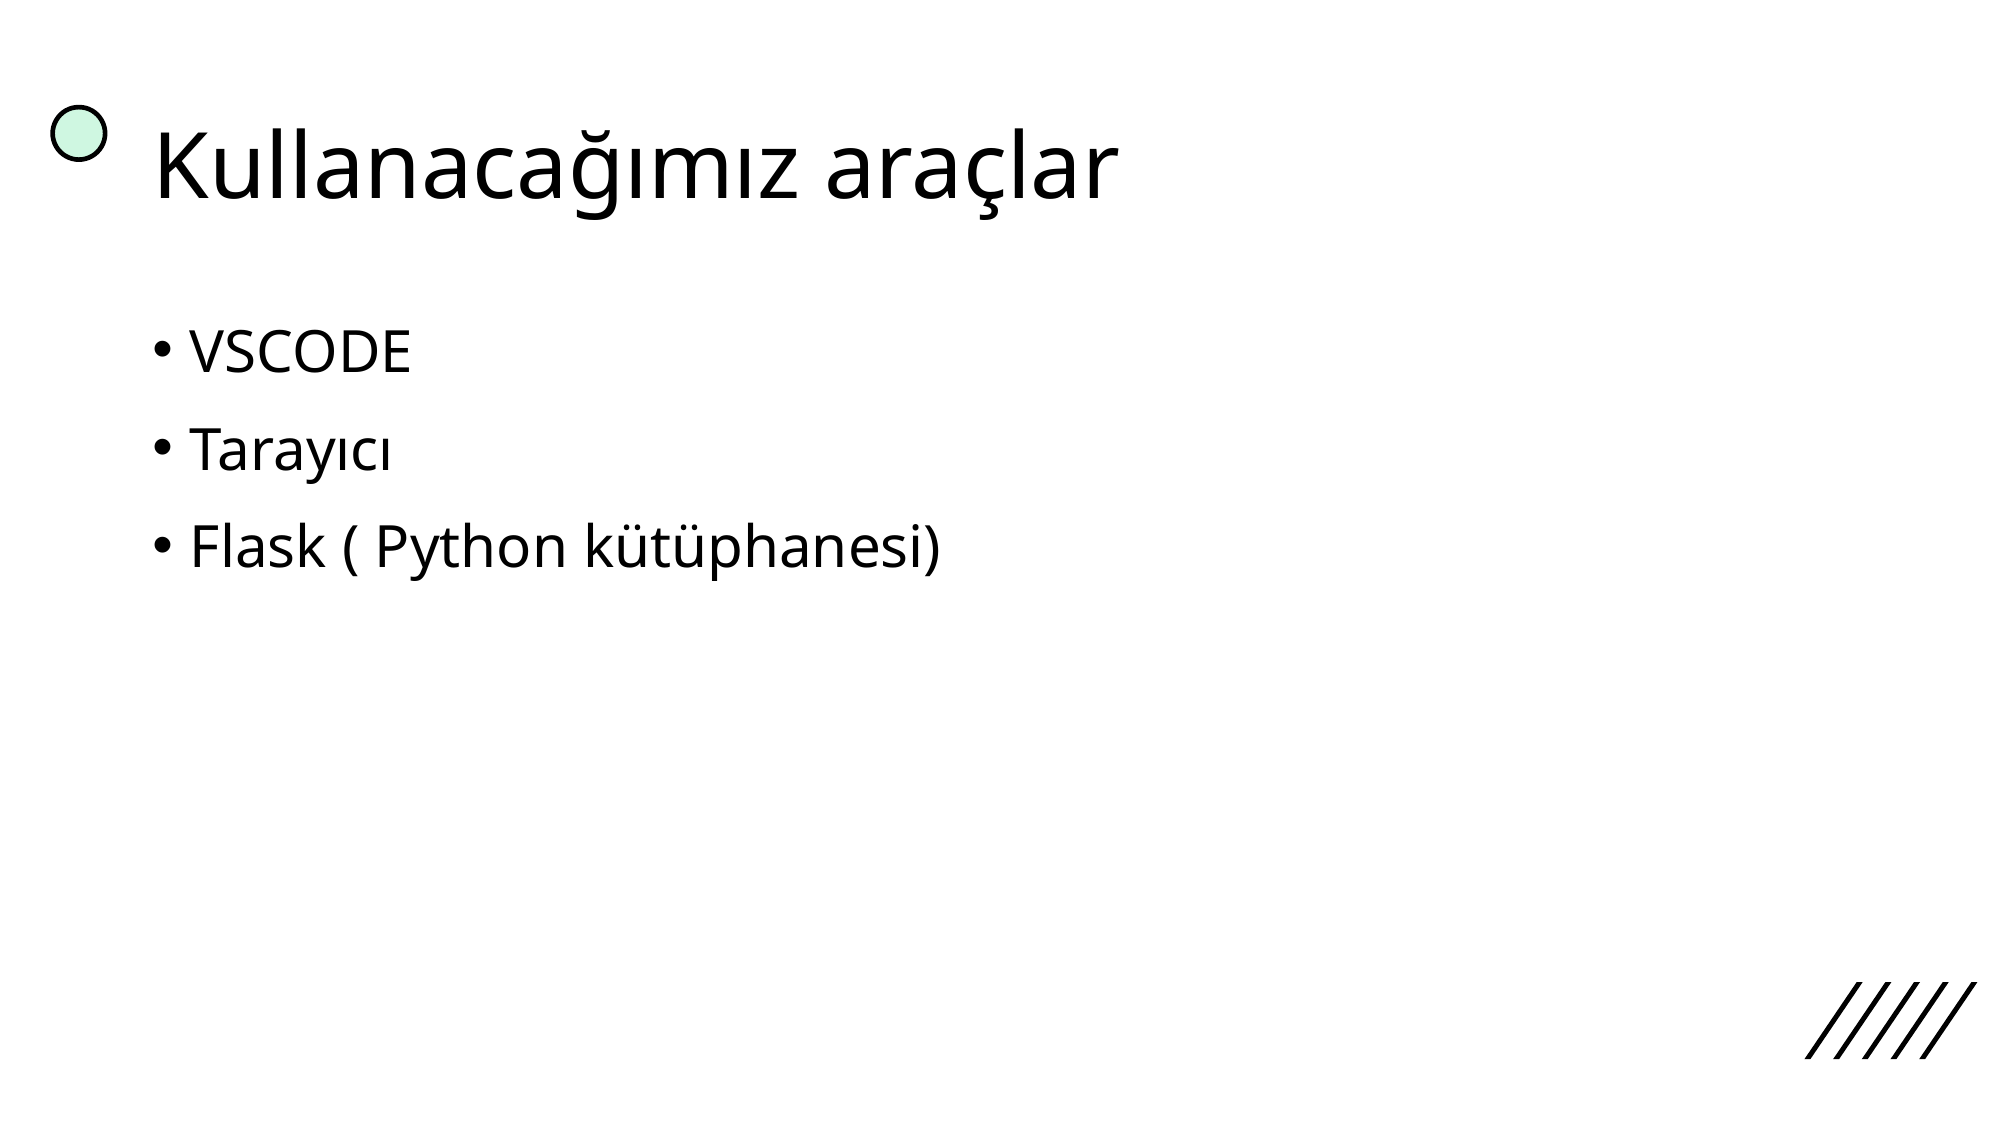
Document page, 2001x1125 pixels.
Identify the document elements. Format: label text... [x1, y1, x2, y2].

list VSCODE Tarayıcı Flask ( Python kütüphanesi) [137, 299, 1863, 1014]
title Kullanacağımız araçlar [137, 59, 1863, 278]
